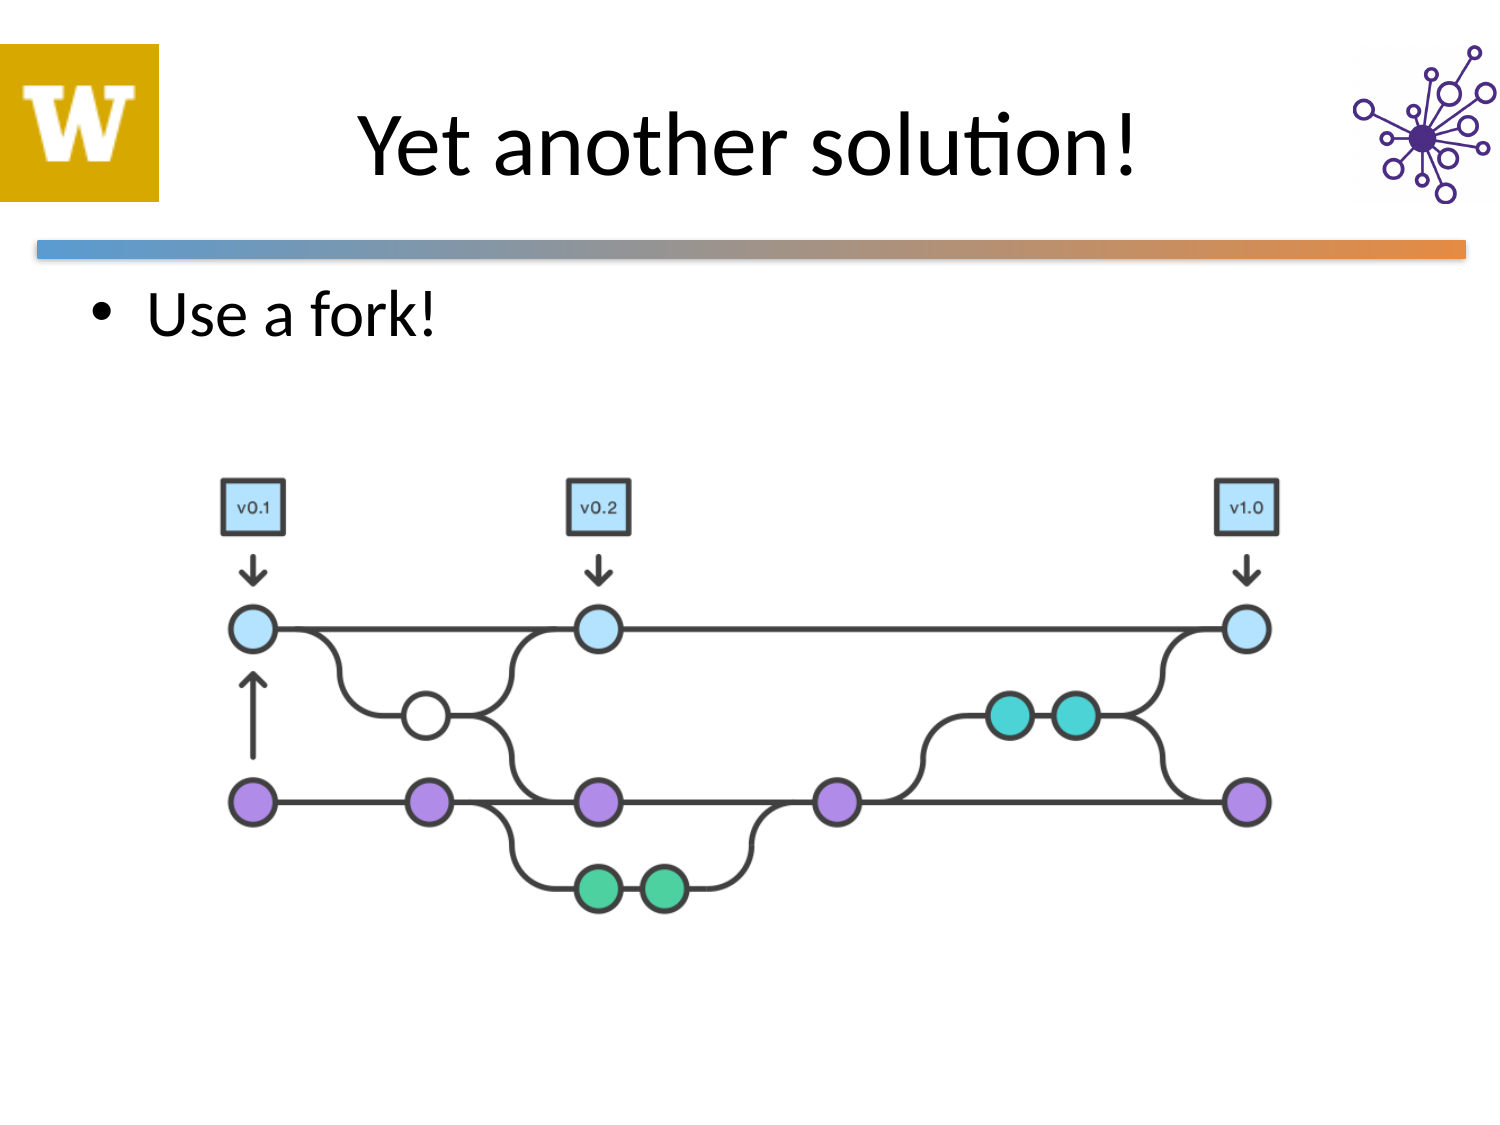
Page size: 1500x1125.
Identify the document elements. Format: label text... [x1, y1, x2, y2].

picture [187, 431, 1313, 958]
list Use a fork! [75, 262, 1425, 1093]
picture [0, 44, 159, 202]
picture [1425, 45, 1497, 204]
title Yet another solution! [75, 45, 1425, 233]
